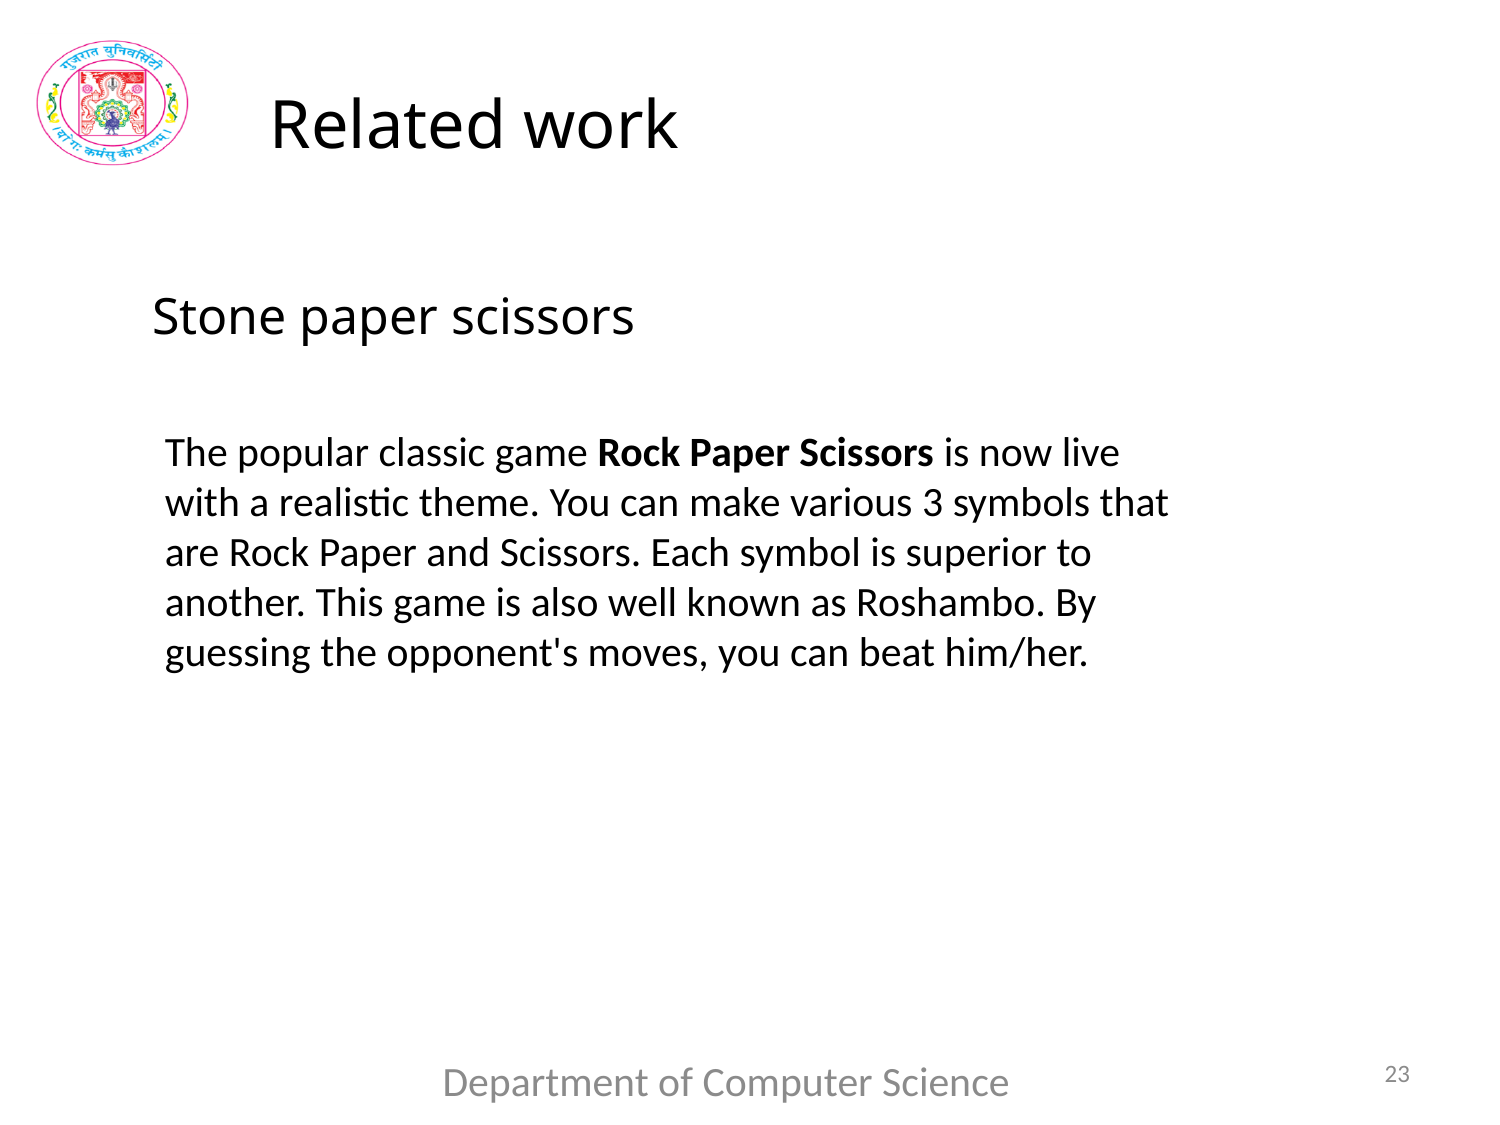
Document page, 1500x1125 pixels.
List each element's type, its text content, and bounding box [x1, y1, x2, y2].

text_box Related work [255, 74, 1368, 170]
text_box Stone paper scissors [137, 276, 770, 352]
footer Department of Computer Science [399, 1050, 1063, 1110]
picture [24, 33, 201, 171]
text_box The popular classic game Rock Paper Scissors is now live with a realistic theme. You can make various 3 symbols that are Rock Paper and Scissors. Each symbol is superior to another. This game is also well known as Roshambo. By guessing the opponent's moves, you can beat him/her. [149, 417, 1212, 683]
slide_number 23 [1074, 1042, 1425, 1103]
